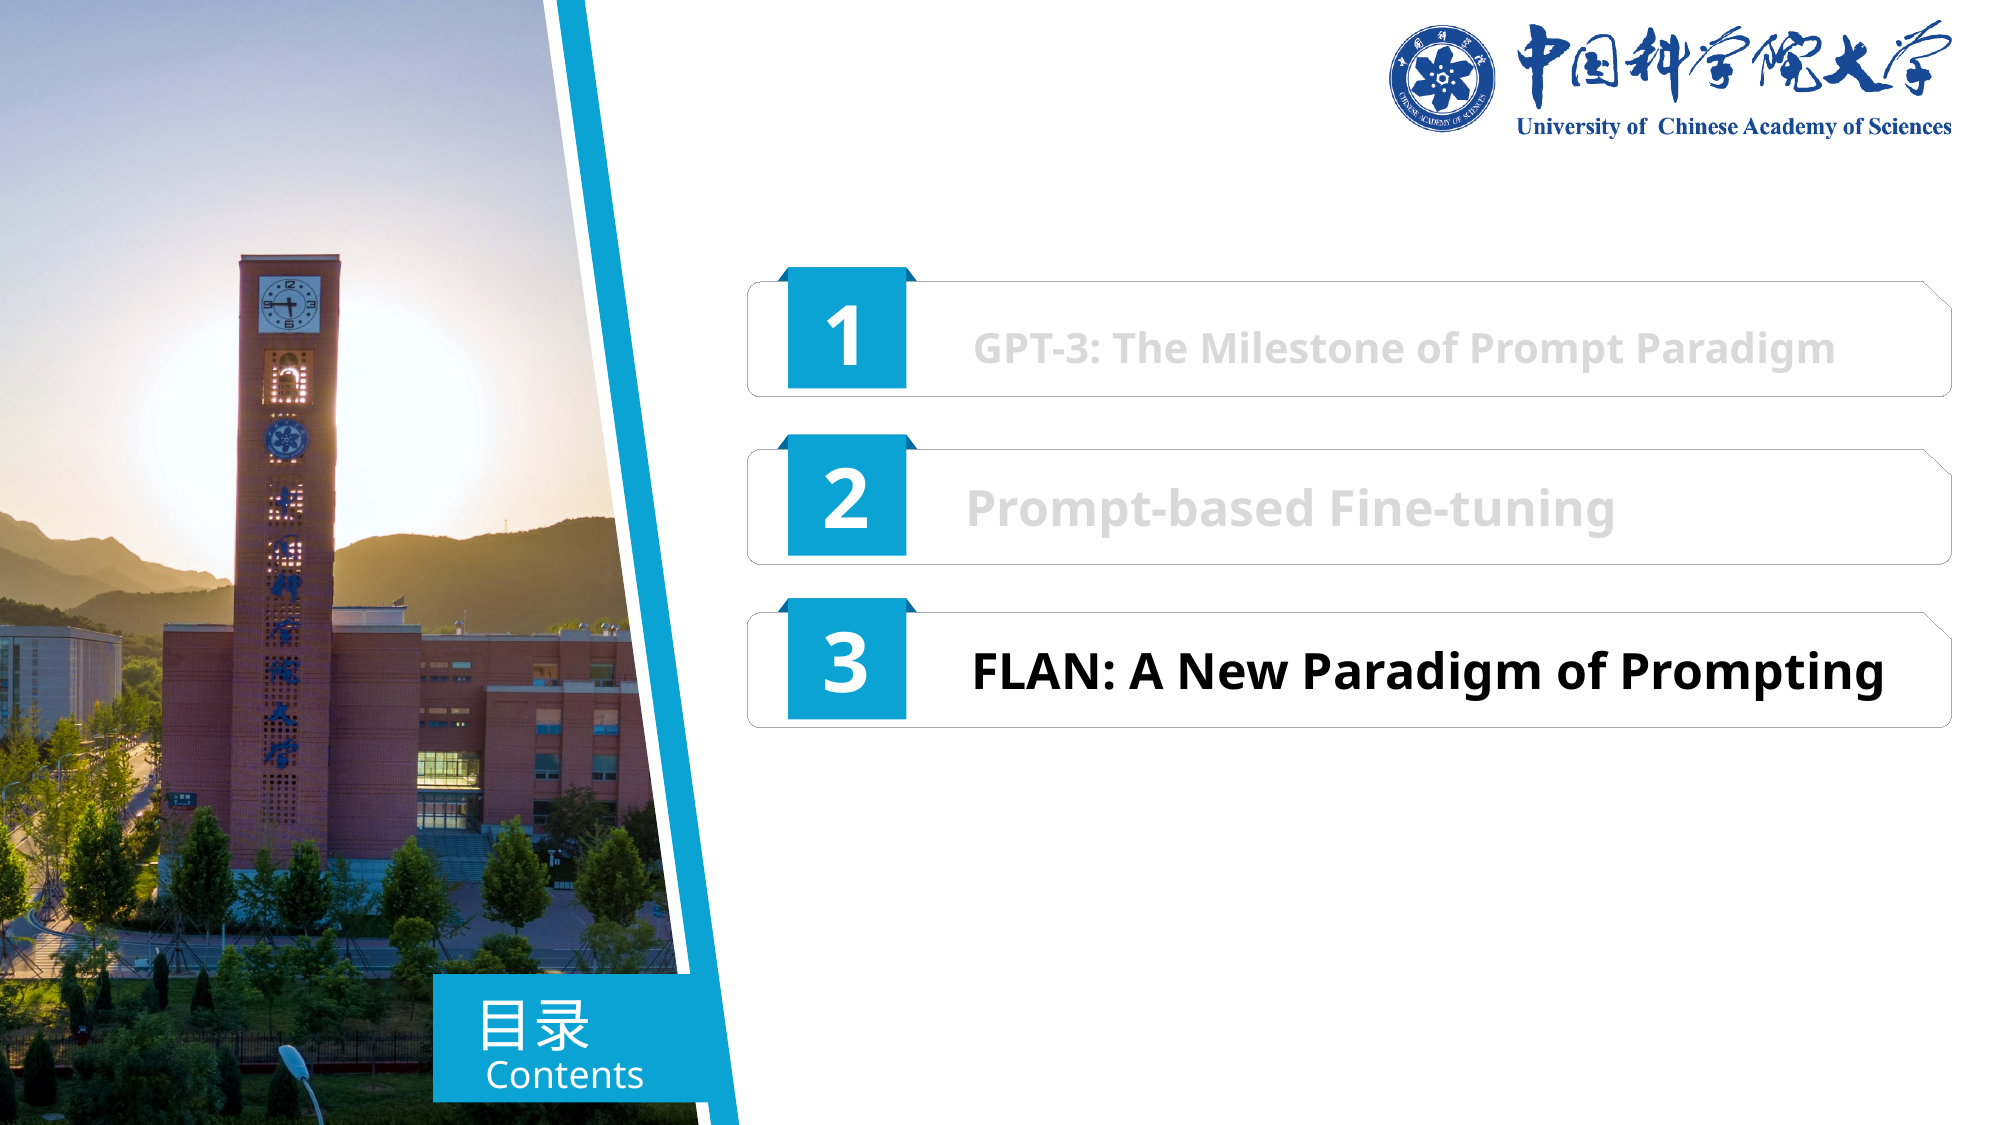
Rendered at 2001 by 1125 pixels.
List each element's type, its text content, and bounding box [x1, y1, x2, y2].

text_box [788, 434, 907, 556]
picture [1389, 20, 1952, 139]
text_box [747, 449, 1952, 565]
text_box [788, 267, 907, 389]
text_box 2 [808, 438, 886, 553]
text_box [788, 598, 907, 720]
text_box [0, 0, 433, 1125]
text_box [907, 599, 917, 612]
text_box 1 [808, 274, 886, 390]
text_box [907, 435, 918, 449]
text_box FLAN: A New Paradigm of Prompting [956, 632, 1902, 708]
text_box [777, 267, 788, 281]
text_box [907, 268, 917, 281]
text_box Prompt-based Fine-tuning [950, 468, 1632, 544]
text_box 3 [808, 601, 886, 717]
text_box [777, 434, 788, 449]
text_box GPT-3: The Milestone of Prompt Paradigm [958, 313, 1852, 379]
text_box [747, 612, 1952, 728]
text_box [433, 0, 740, 1125]
text_box [777, 598, 788, 612]
text_box [747, 281, 1952, 397]
